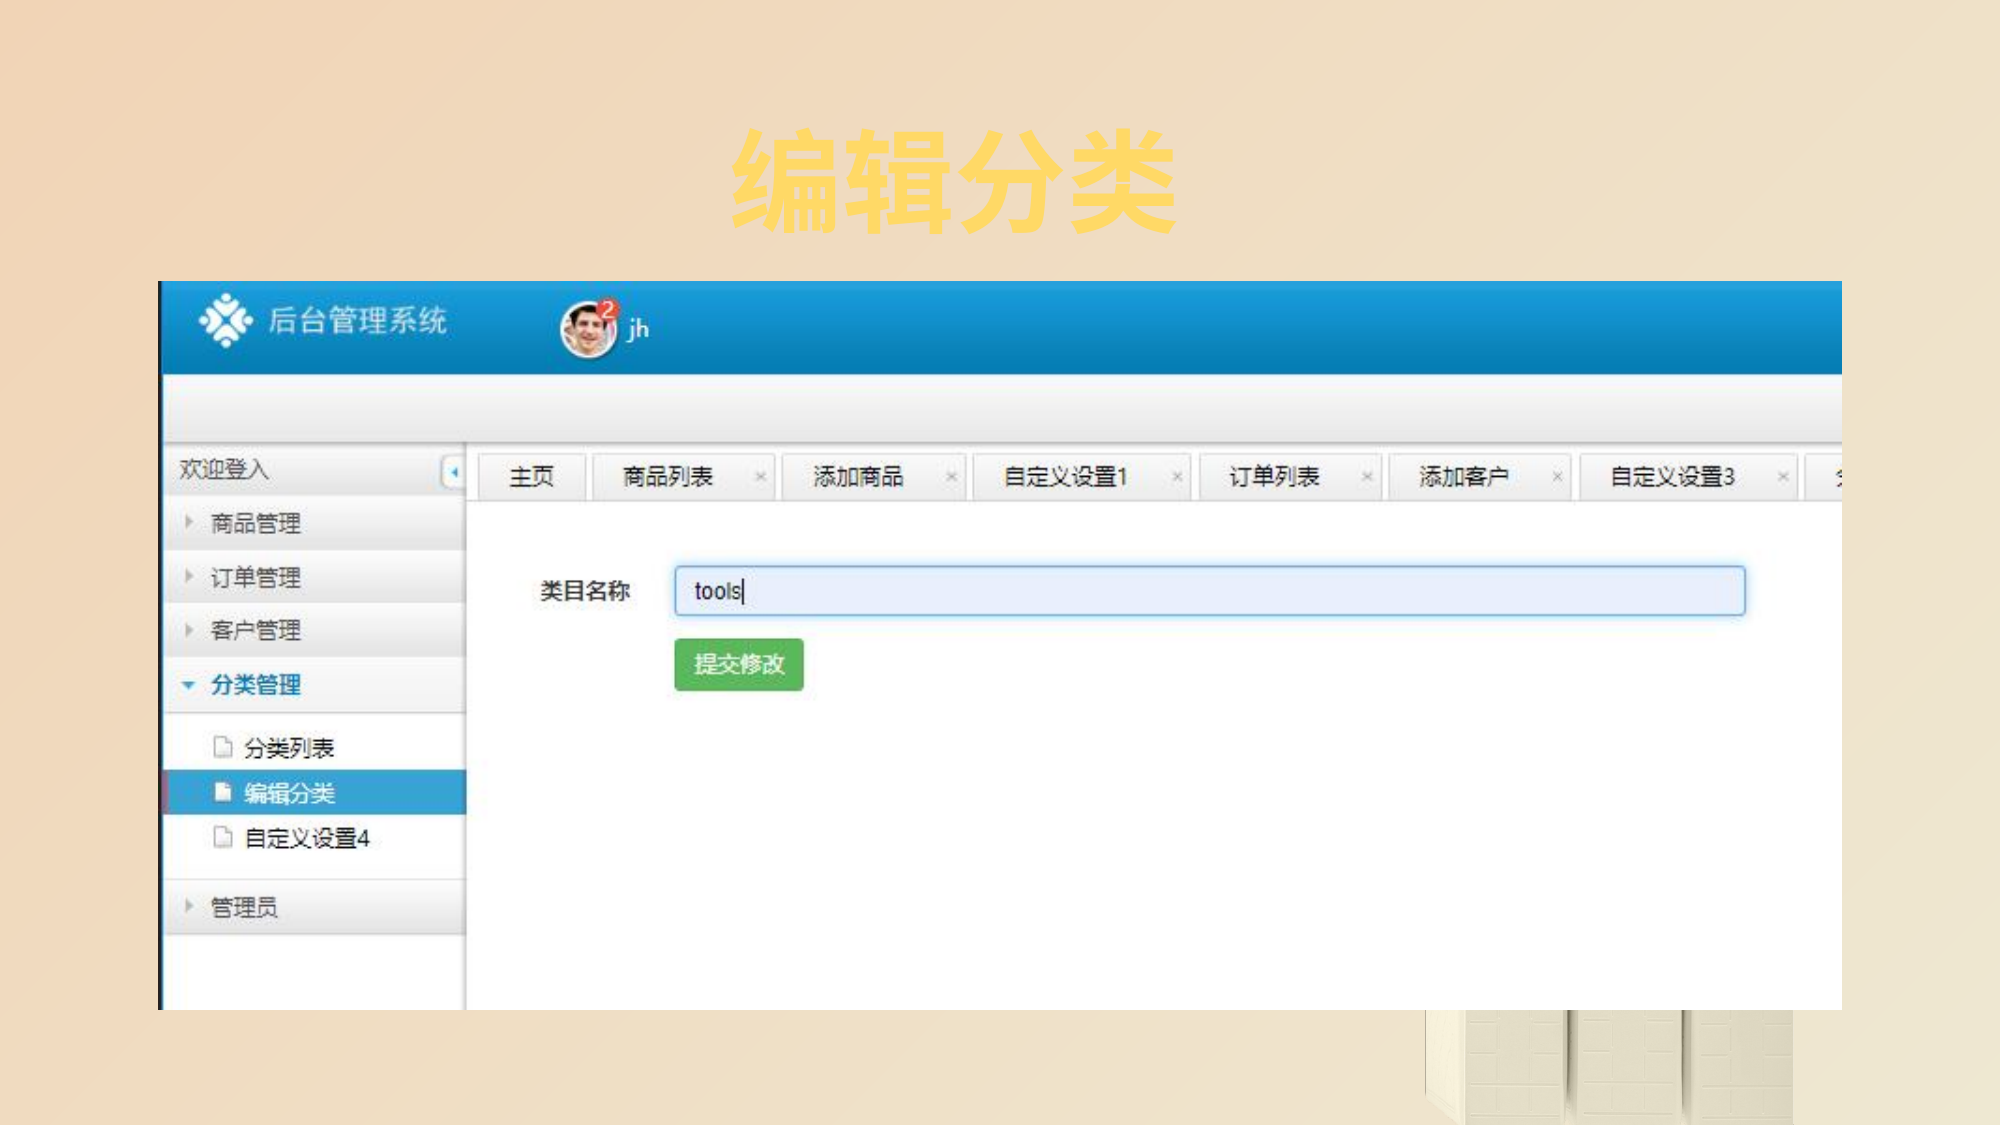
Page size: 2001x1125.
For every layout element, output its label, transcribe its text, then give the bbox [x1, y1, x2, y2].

text_box [0, 0, 2000, 1125]
picture [158, 281, 1963, 1125]
picture [556, 356, 564, 363]
text_box 编辑分类 [714, 104, 1196, 255]
